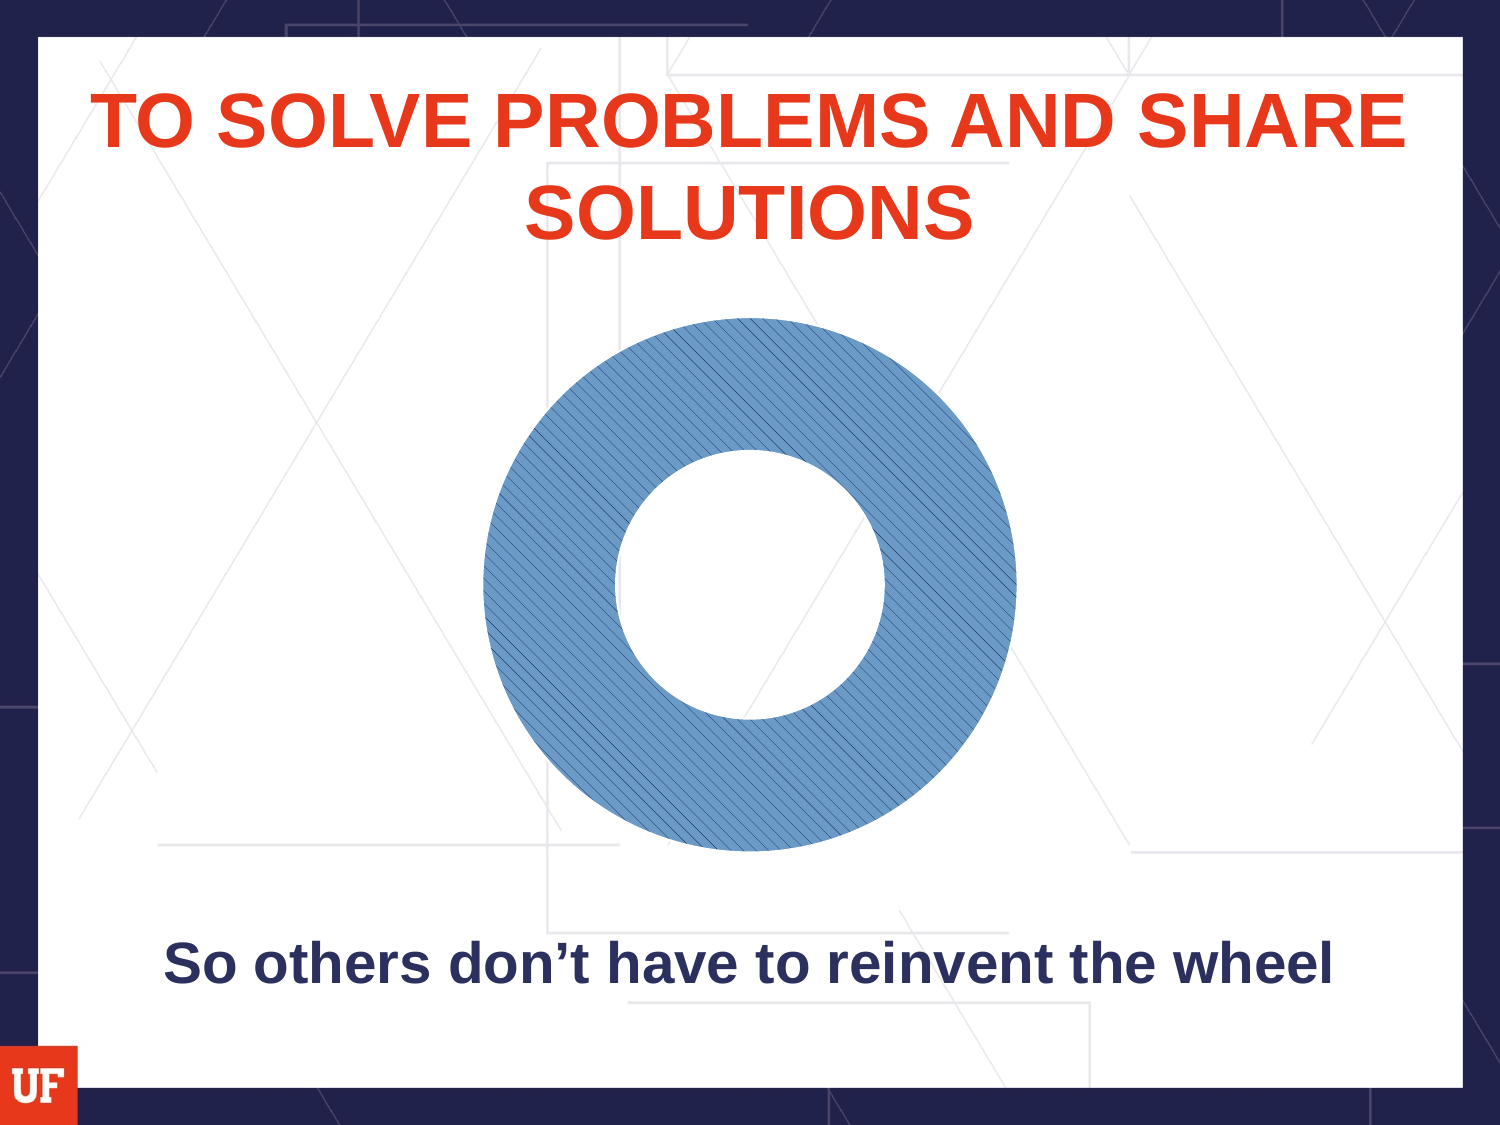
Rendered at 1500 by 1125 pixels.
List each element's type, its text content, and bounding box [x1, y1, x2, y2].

title TO SOLVE PROBLEMS AND SHARE SOLUTIONS [62, 62, 1438, 263]
text_box [482, 317, 1018, 853]
picture [0, 0, 1500, 1125]
text_box So others don’t have to reinvent the wheel [62, 917, 1438, 1003]
